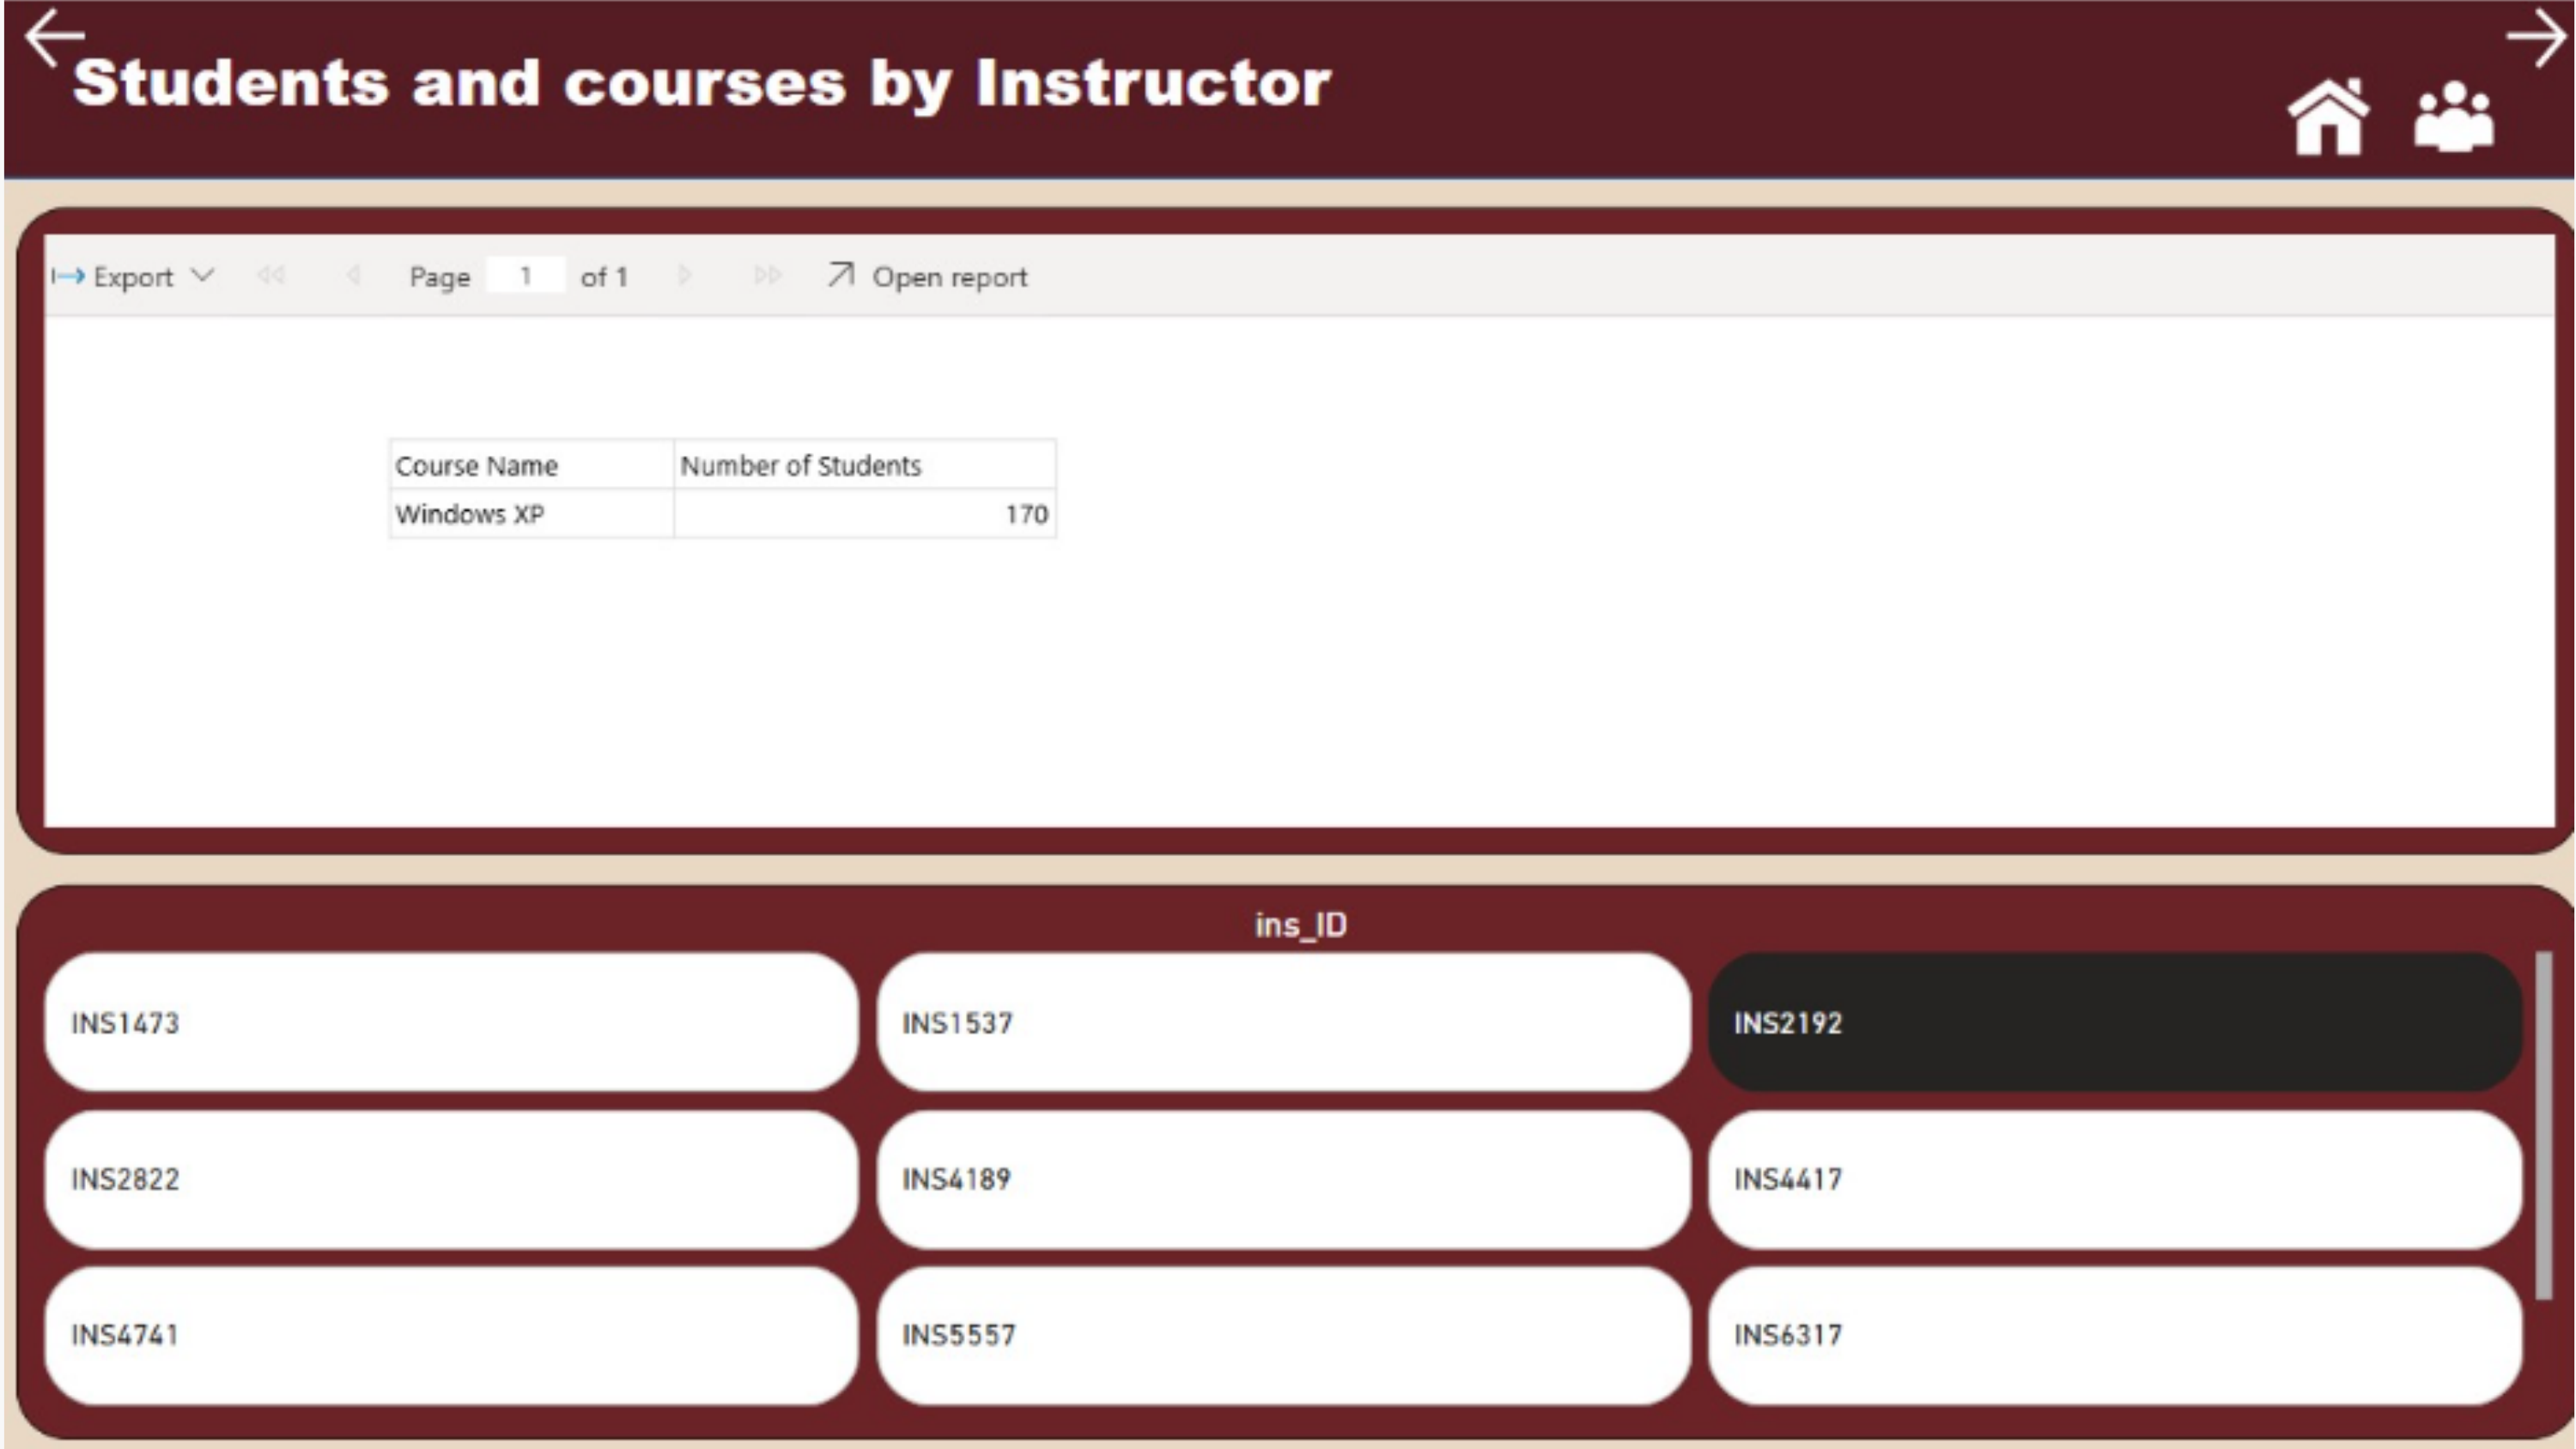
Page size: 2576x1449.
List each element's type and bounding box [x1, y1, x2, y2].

text_box [3, 0, 2575, 1449]
